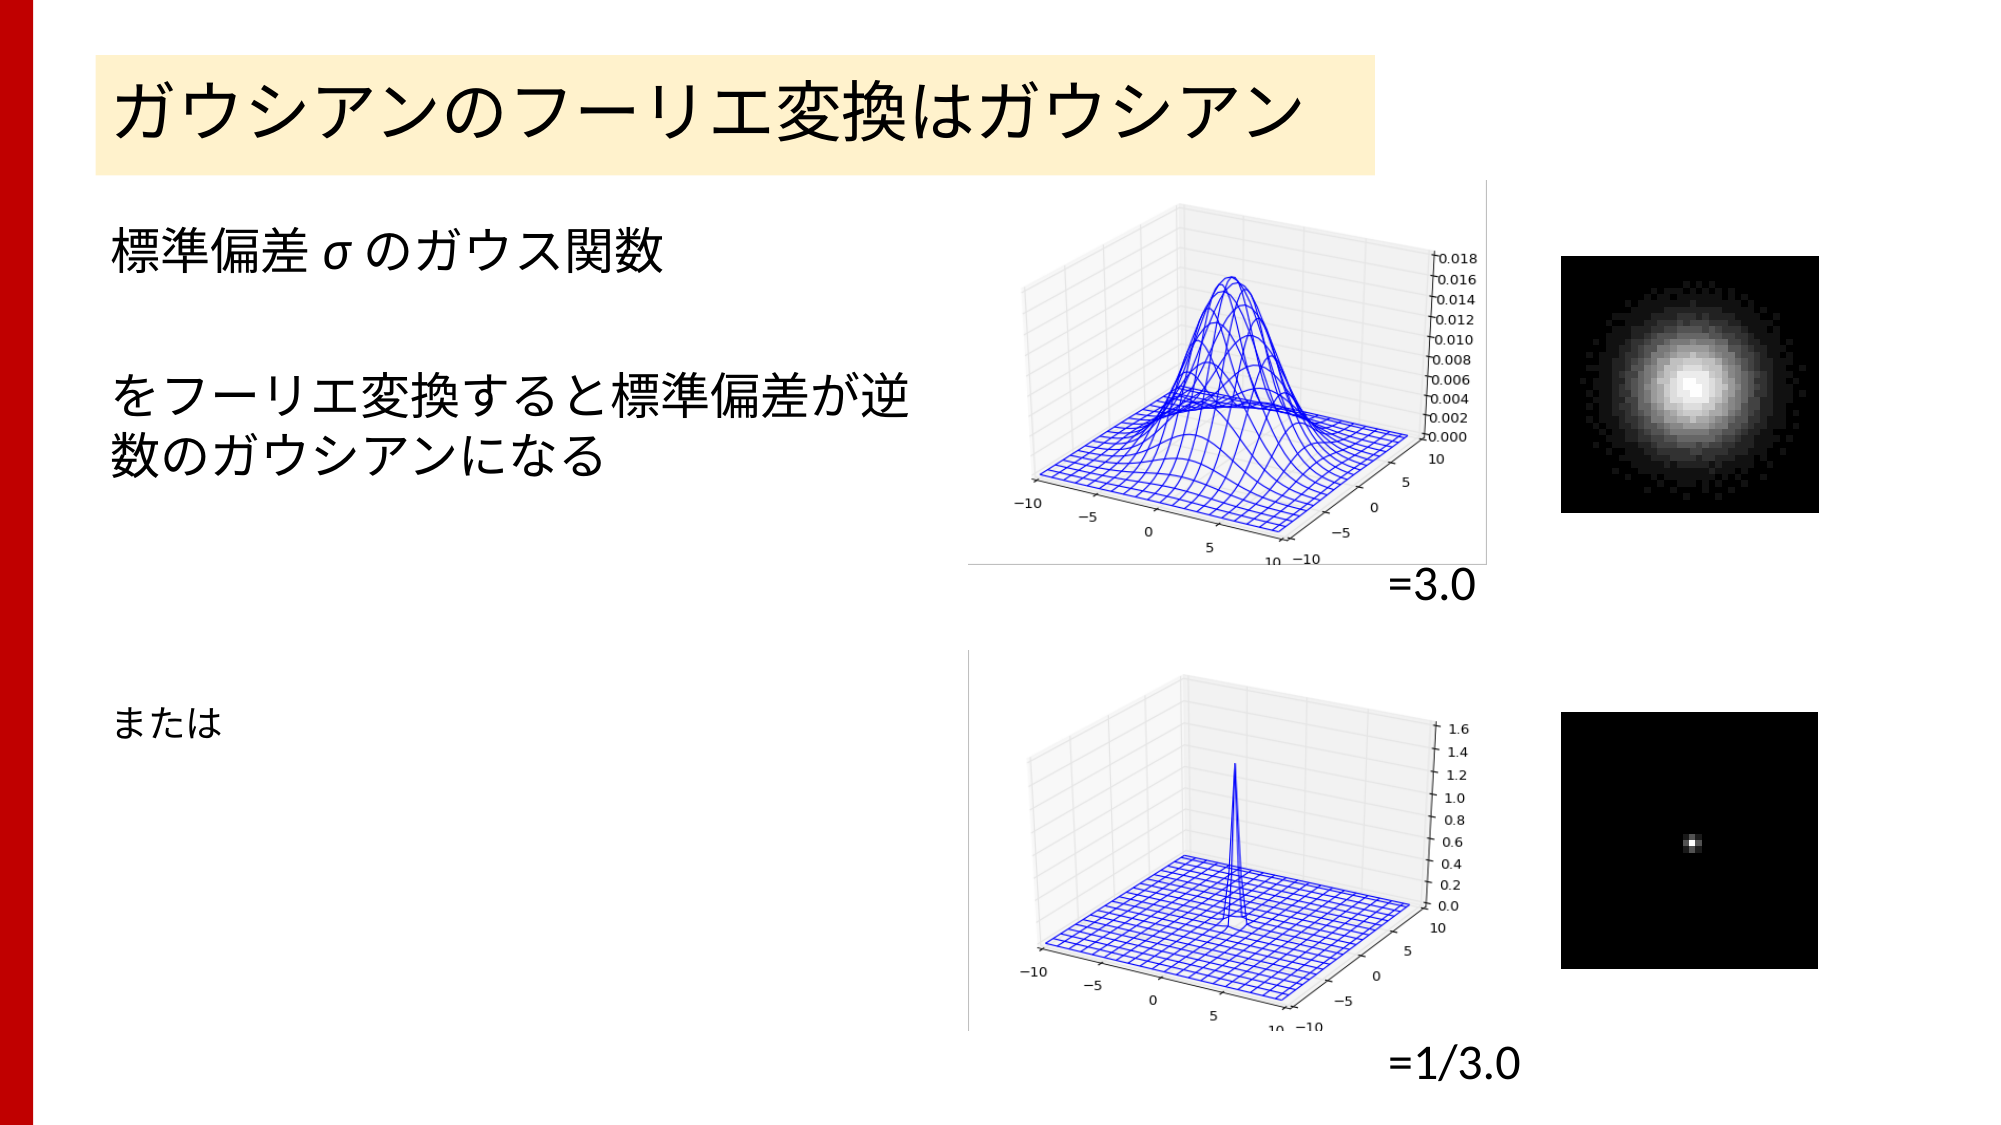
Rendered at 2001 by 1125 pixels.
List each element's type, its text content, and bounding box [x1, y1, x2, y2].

picture [1561, 712, 1818, 969]
picture [967, 180, 1487, 566]
title ガウシアンのフーリエ変換はガウシアン [95, 55, 1375, 176]
picture [1561, 256, 1819, 514]
picture [967, 650, 1487, 1031]
